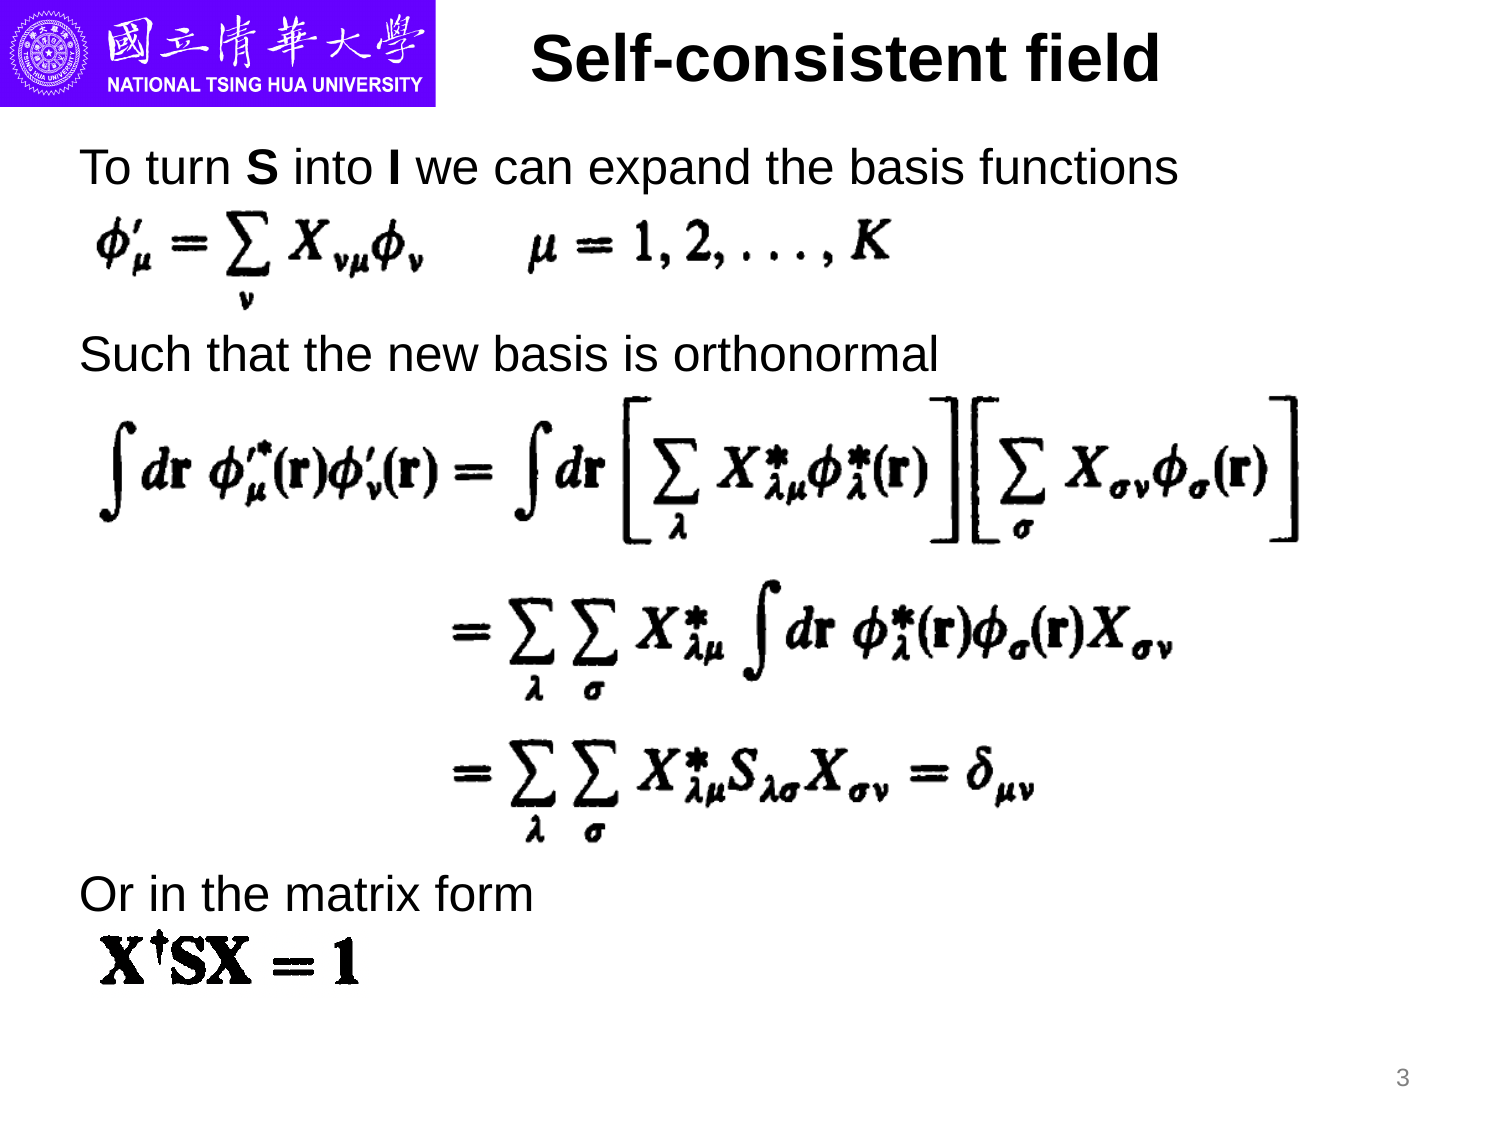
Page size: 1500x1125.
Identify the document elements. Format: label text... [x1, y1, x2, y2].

text_box Such that the new basis is orthonormal [64, 314, 1425, 389]
picture [91, 929, 369, 998]
text_box Or in the matrix form [64, 853, 1425, 929]
text_box To turn S into I we can expand the basis functions [64, 127, 1425, 203]
title Self-consistent field [515, 0, 1425, 107]
picture [0, 0, 436, 107]
picture [91, 202, 900, 315]
picture [91, 389, 1309, 854]
slide_number 3 [1308, 1050, 1425, 1103]
